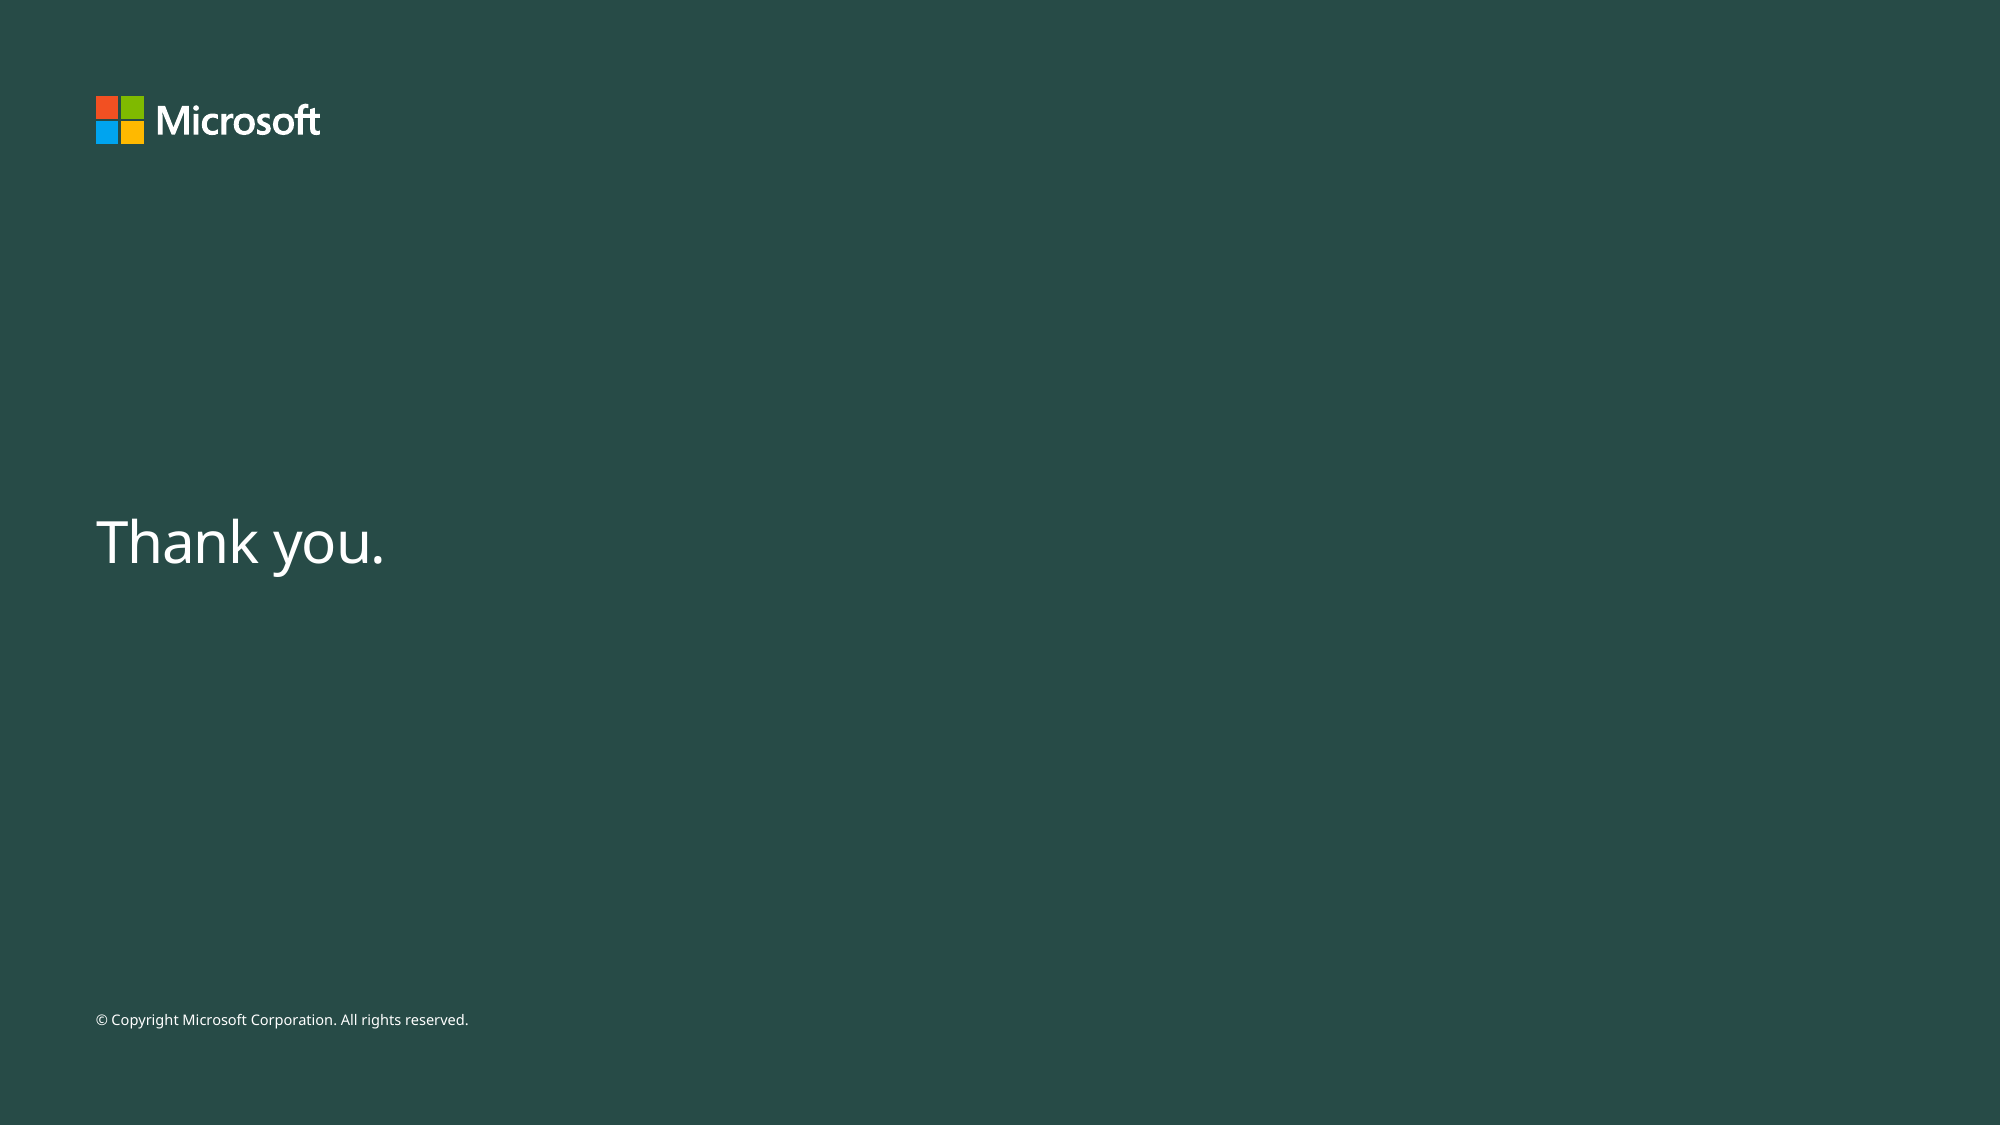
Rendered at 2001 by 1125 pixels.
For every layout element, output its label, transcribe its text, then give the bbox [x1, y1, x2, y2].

text_box Thank you. [81, 498, 420, 580]
